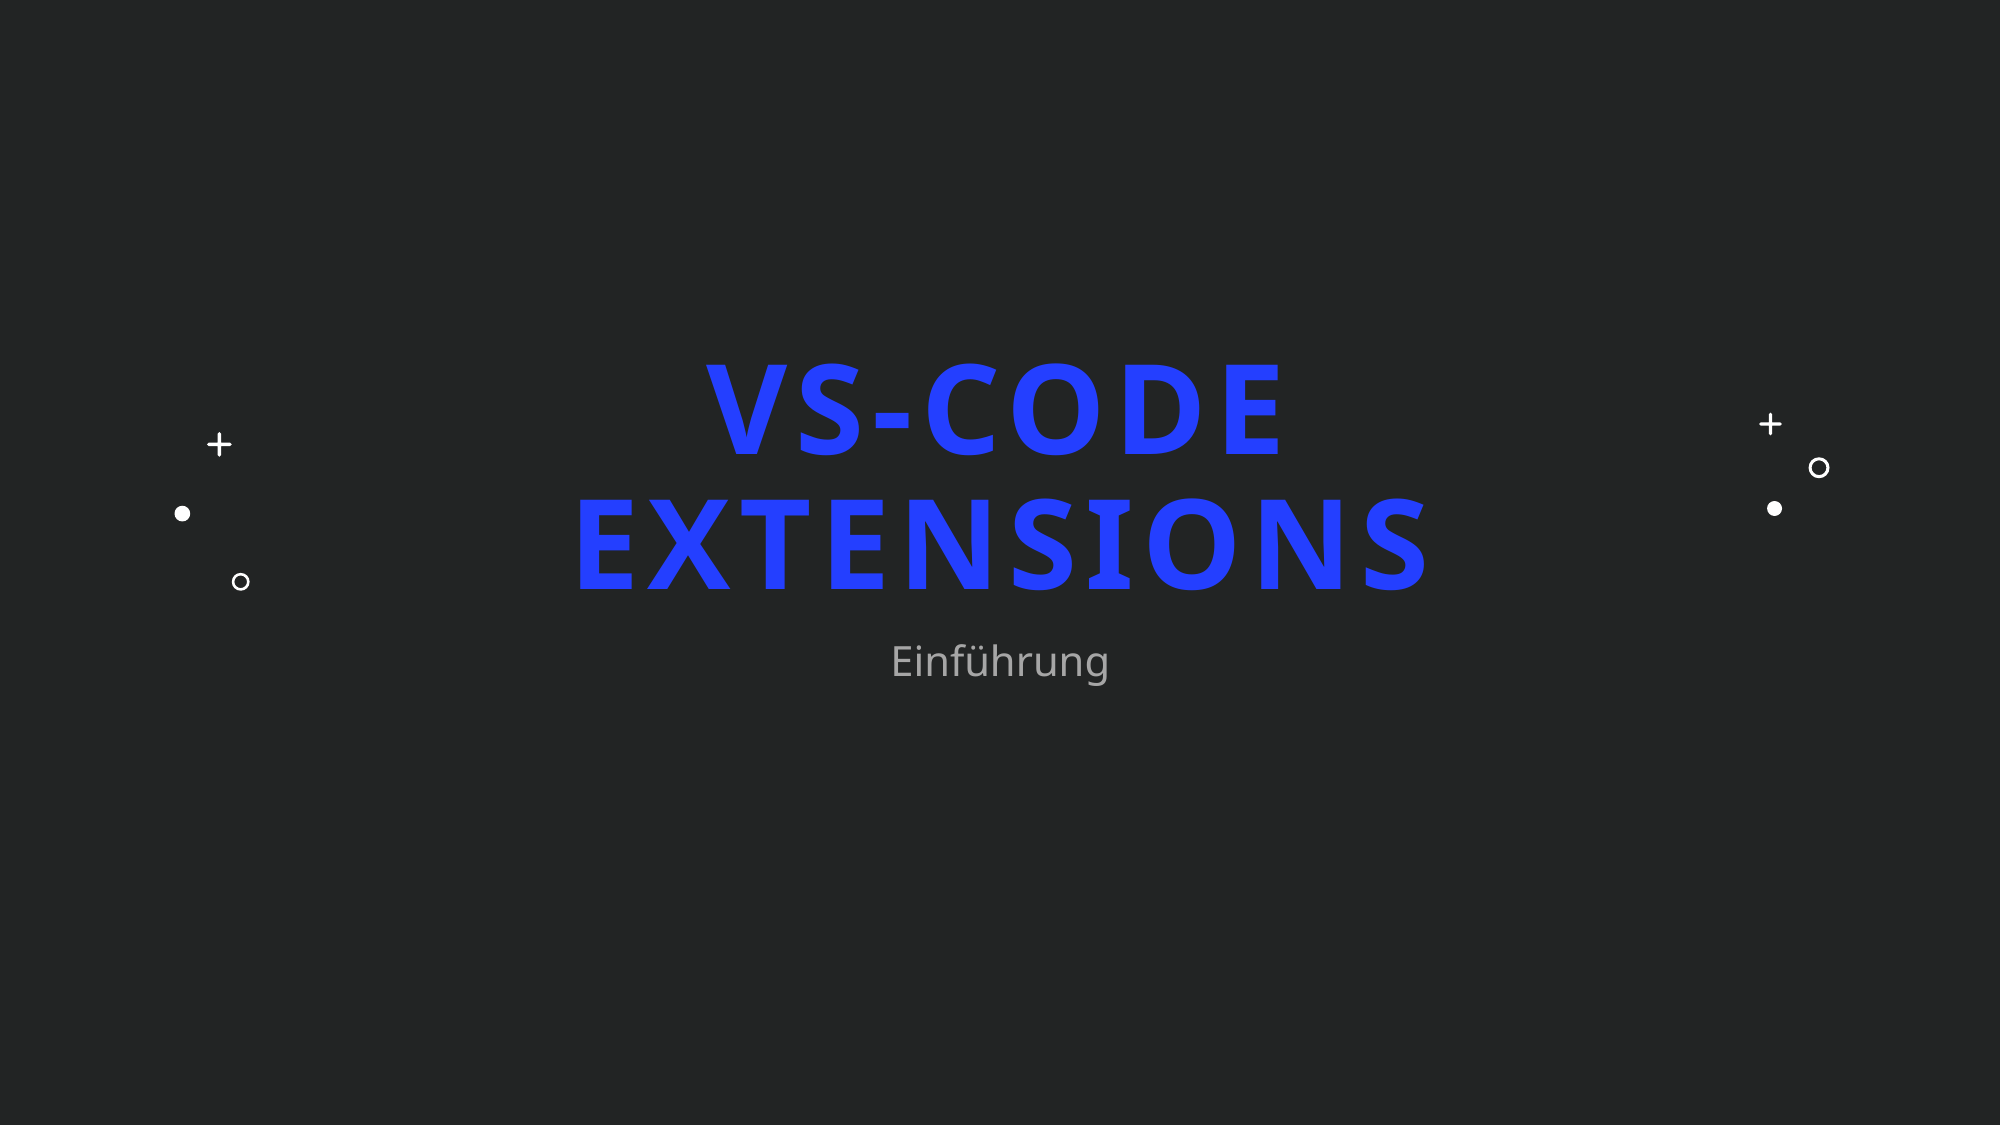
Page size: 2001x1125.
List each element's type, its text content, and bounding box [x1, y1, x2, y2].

title VS-Code Extensions [249, 239, 1750, 624]
subtitle Einführung [250, 633, 1751, 851]
